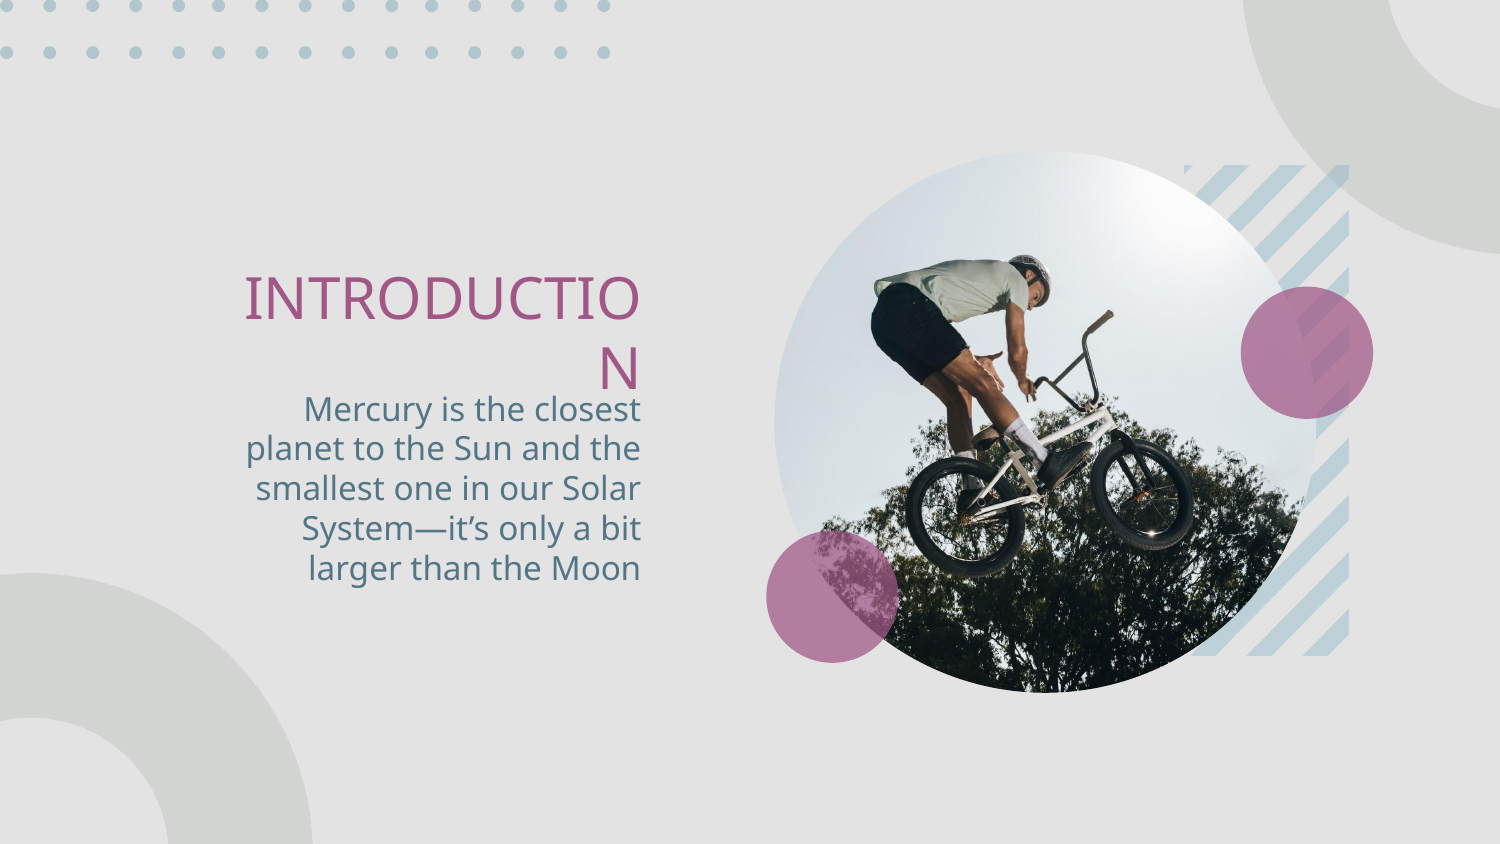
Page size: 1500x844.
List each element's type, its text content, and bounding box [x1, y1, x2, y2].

picture [425, 0, 610, 59]
picture [0, 0, 185, 59]
picture [212, 0, 398, 59]
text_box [766, 150, 1374, 693]
title INTRODUCTION [210, 246, 657, 341]
list Mercury is the closest planet to the Sun and the smallest one in our Solar System—it’s only a bit larger than the Moon [210, 372, 657, 598]
